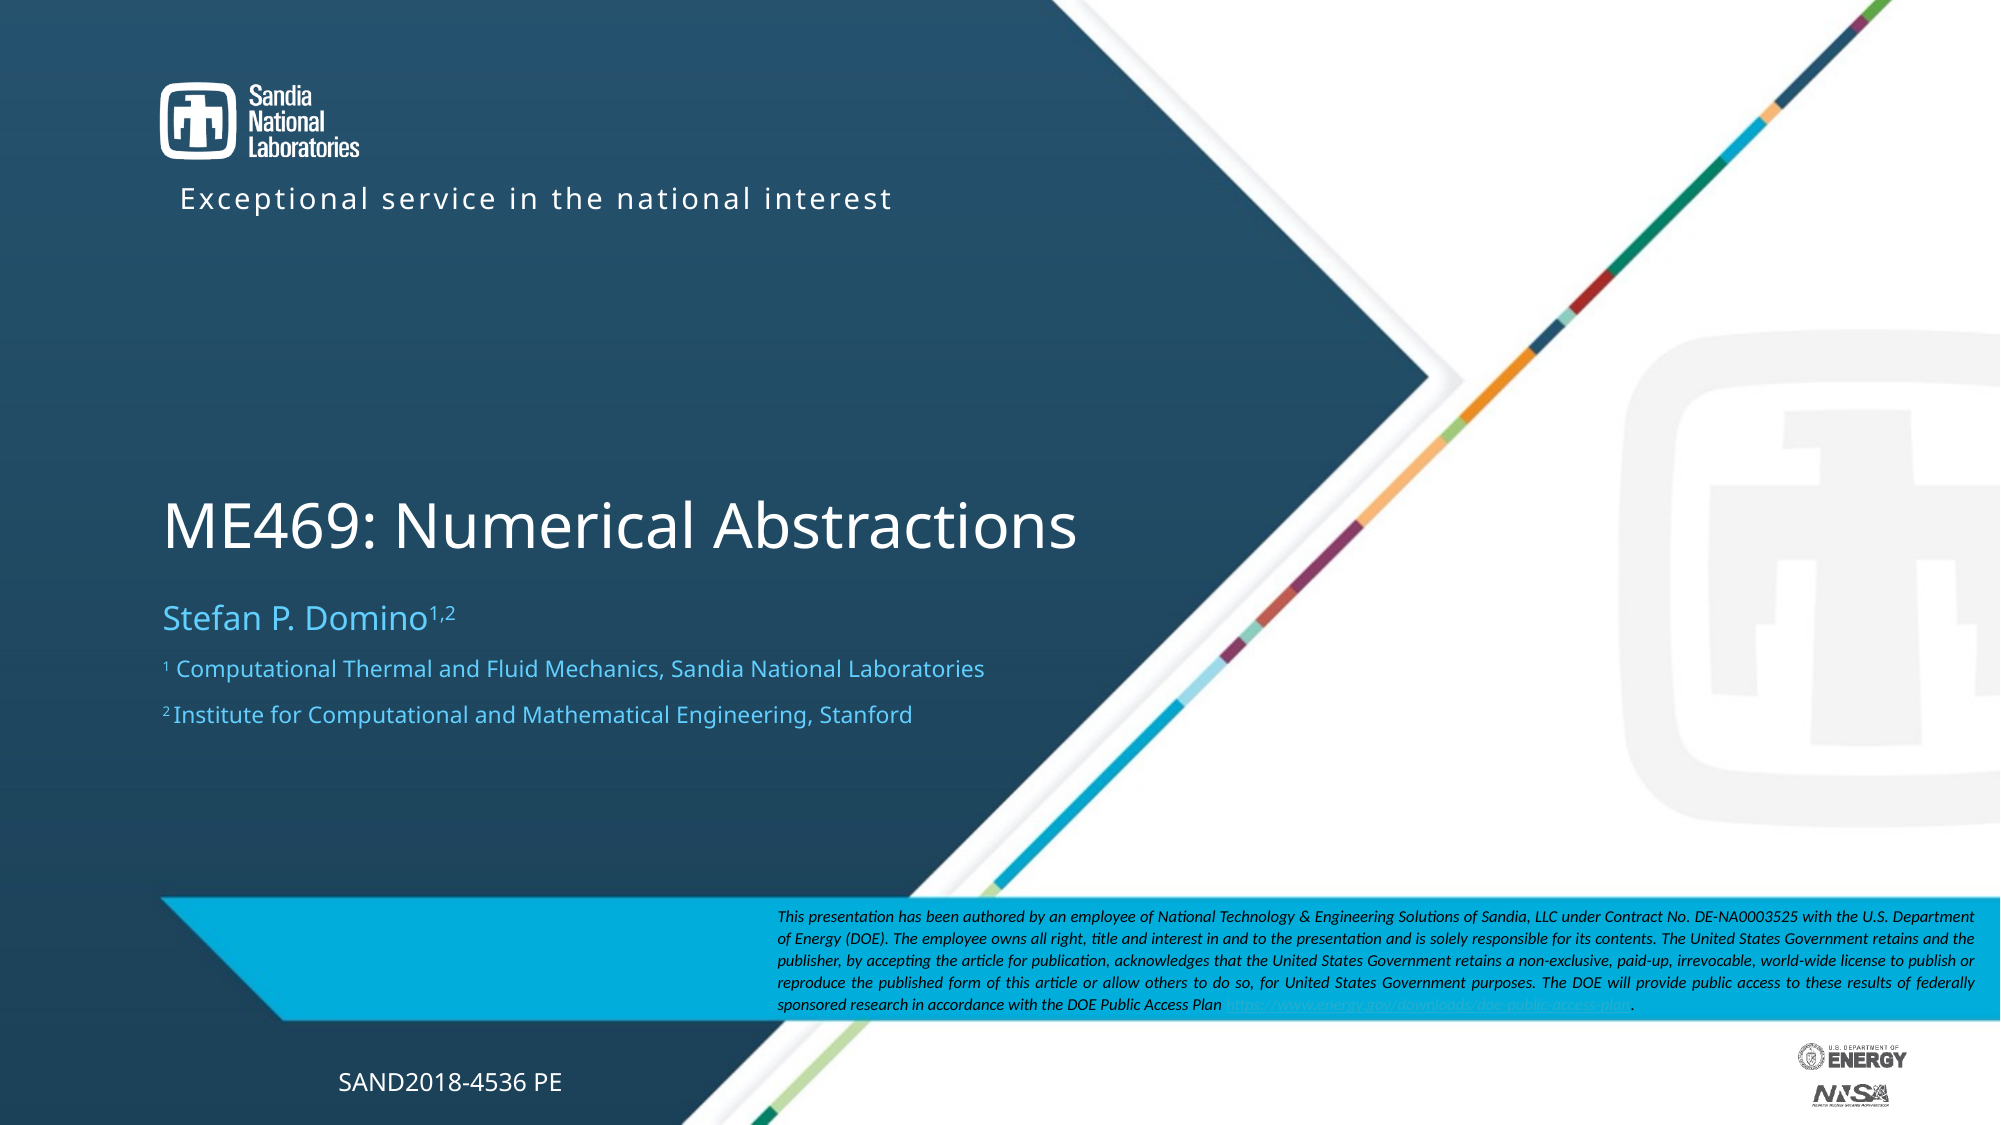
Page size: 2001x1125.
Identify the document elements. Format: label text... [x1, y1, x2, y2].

picture [0, 0, 2001, 1125]
text_box [162, 739, 1023, 850]
title ME469: Numerical Abstractions [162, 258, 1619, 563]
subtitle Stefan P. Domino1,2 1 Computational Thermal and Fluid Mechanics, Sandia National Laboratories 2 Institute for Computational and Mathematical Engineering, Stanford [162, 610, 1197, 720]
